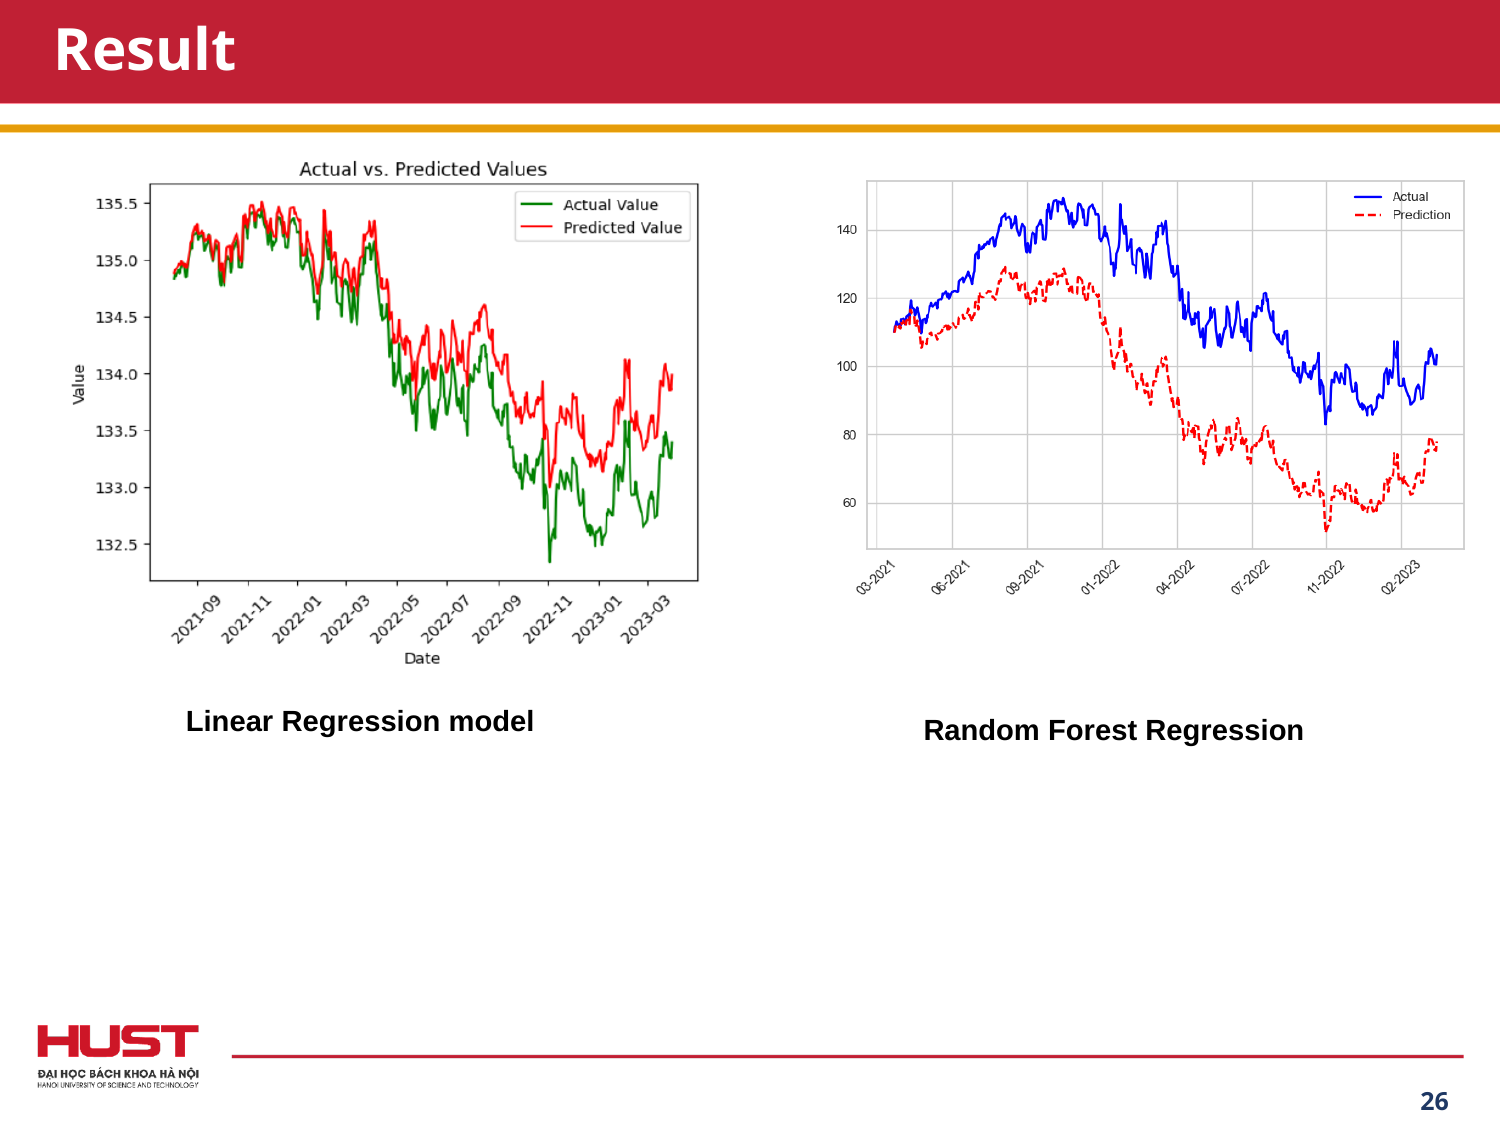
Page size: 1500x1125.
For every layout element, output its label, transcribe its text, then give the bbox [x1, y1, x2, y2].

text_box Random Forest Regression [908, 696, 1325, 762]
picture [0, 0, 1500, 1125]
slide_number ‹#› [1126, 1078, 1464, 1125]
text_box Linear Regression model [170, 694, 681, 752]
title Result [38, 12, 1462, 87]
